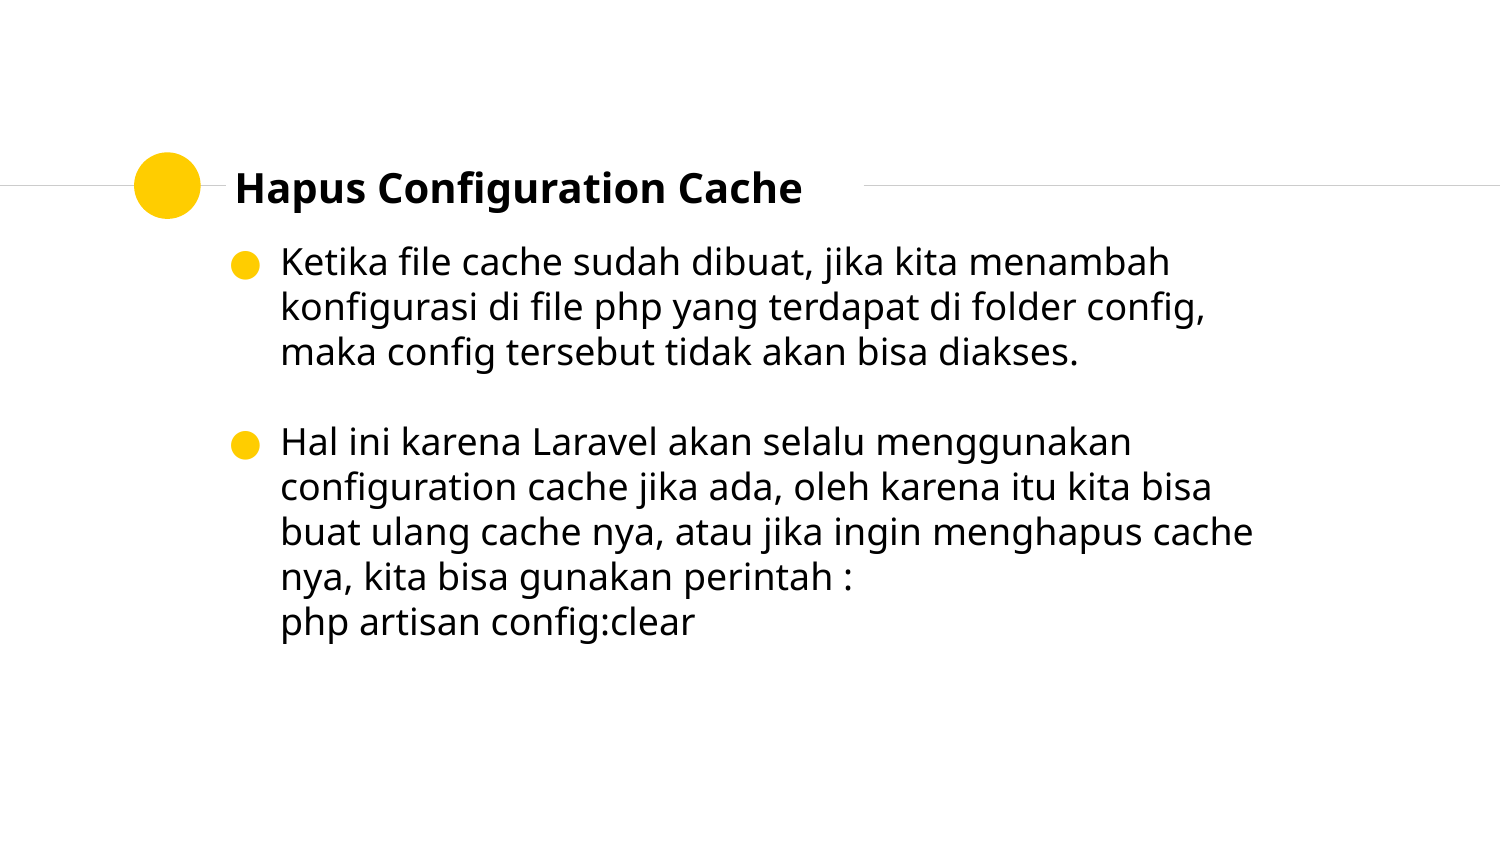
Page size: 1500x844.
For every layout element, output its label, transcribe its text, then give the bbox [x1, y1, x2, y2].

list Ketika file cache sudah dibuat, jika kita menambah konfigurasi di file php yang terdapat di folder config, maka config tersebut tidak akan bisa diakses. Hal ini karena Laravel akan selalu menggunakan configuration cache jika ada, oleh karena itu kita bisa buat ulang cache nya, atau jika ingin menghapus cache nya, kita bisa gunakan perintah : php artisan config:clear [190, 222, 1308, 734]
title Hapus Configuration Cache [219, 146, 1234, 219]
